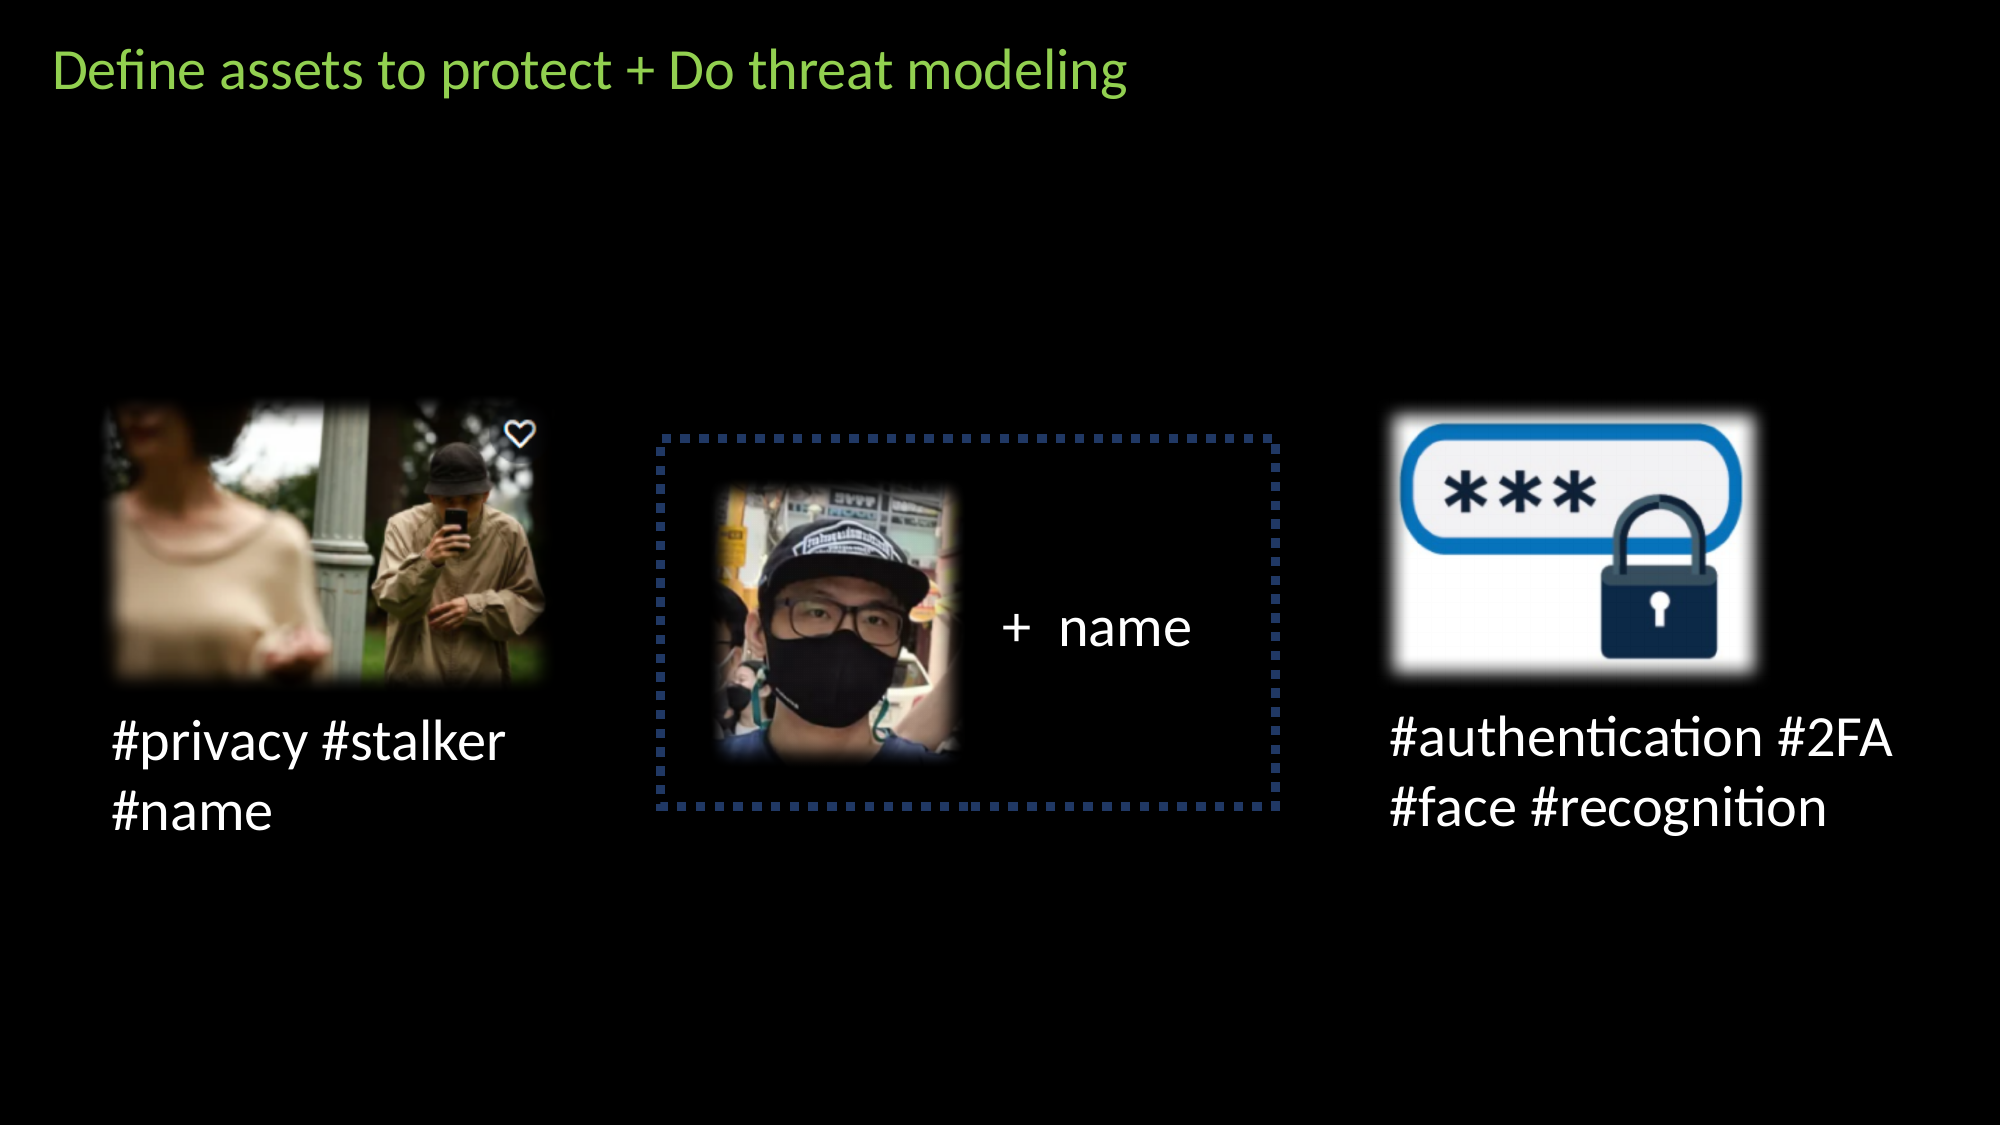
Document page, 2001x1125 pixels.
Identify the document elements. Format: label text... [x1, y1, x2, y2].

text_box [1375, 397, 1957, 847]
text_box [96, 393, 561, 852]
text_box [660, 438, 1276, 807]
list Define assets to protect + Do threat modeling [37, 24, 1374, 128]
